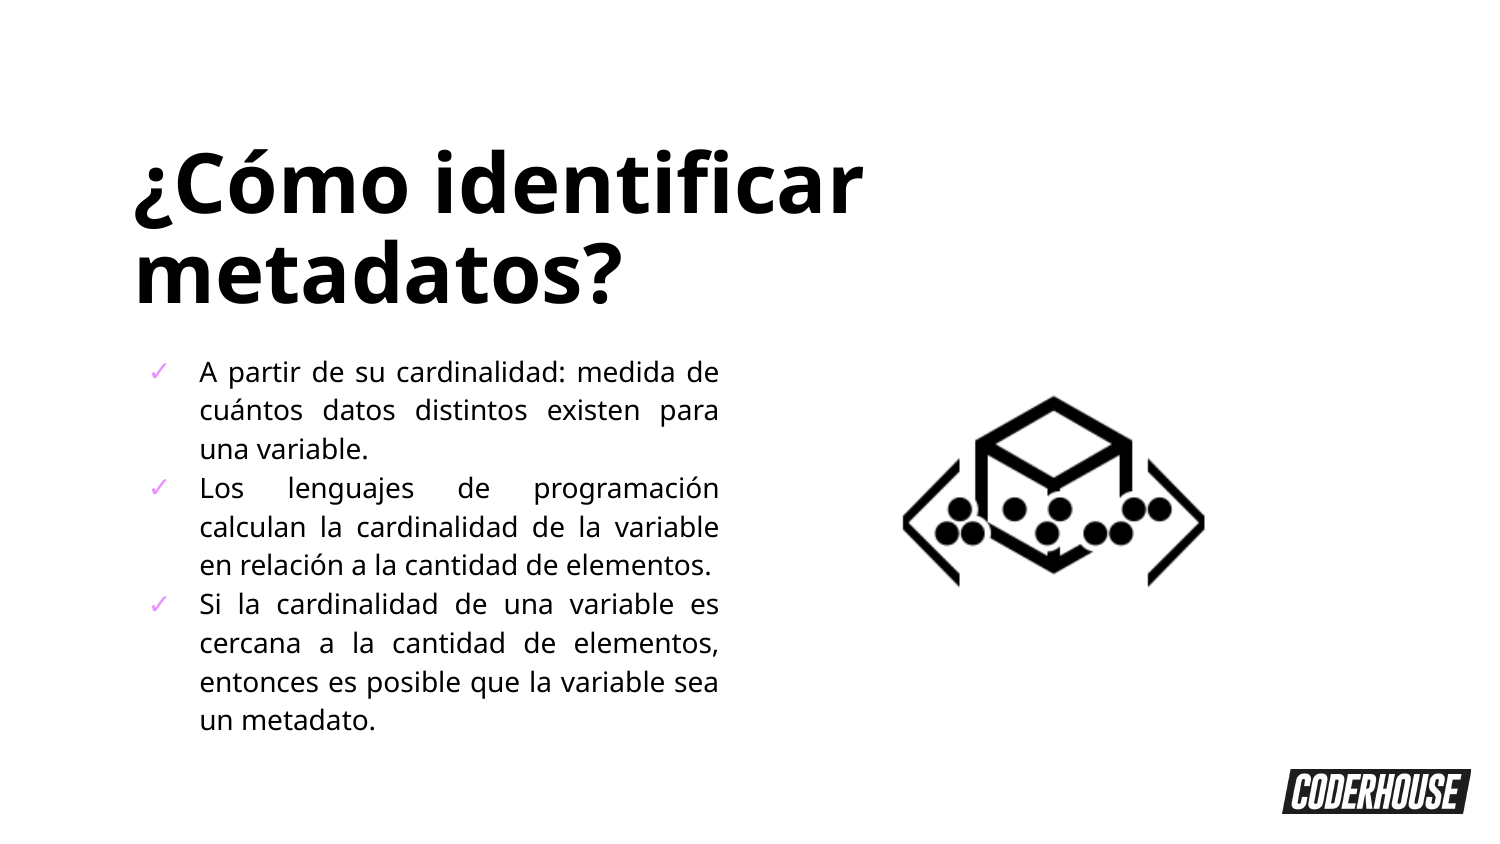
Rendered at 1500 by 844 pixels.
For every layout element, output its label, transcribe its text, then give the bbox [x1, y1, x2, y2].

text_box A partir de su cardinalidad: medida de cuántos datos distintos existen para una variable. Los lenguajes de programación calculan la cardinalidad de la variable en relación a la cantidad de elementos. Si la cardinalidad de una variable es cercana a la cantidad de elementos, entonces es posible que la variable sea un metadato. [109, 333, 736, 844]
picture [1281, 769, 1471, 814]
text_box ¿Cómo identificar metadatos? [118, 126, 1365, 290]
picture [897, 344, 1211, 658]
